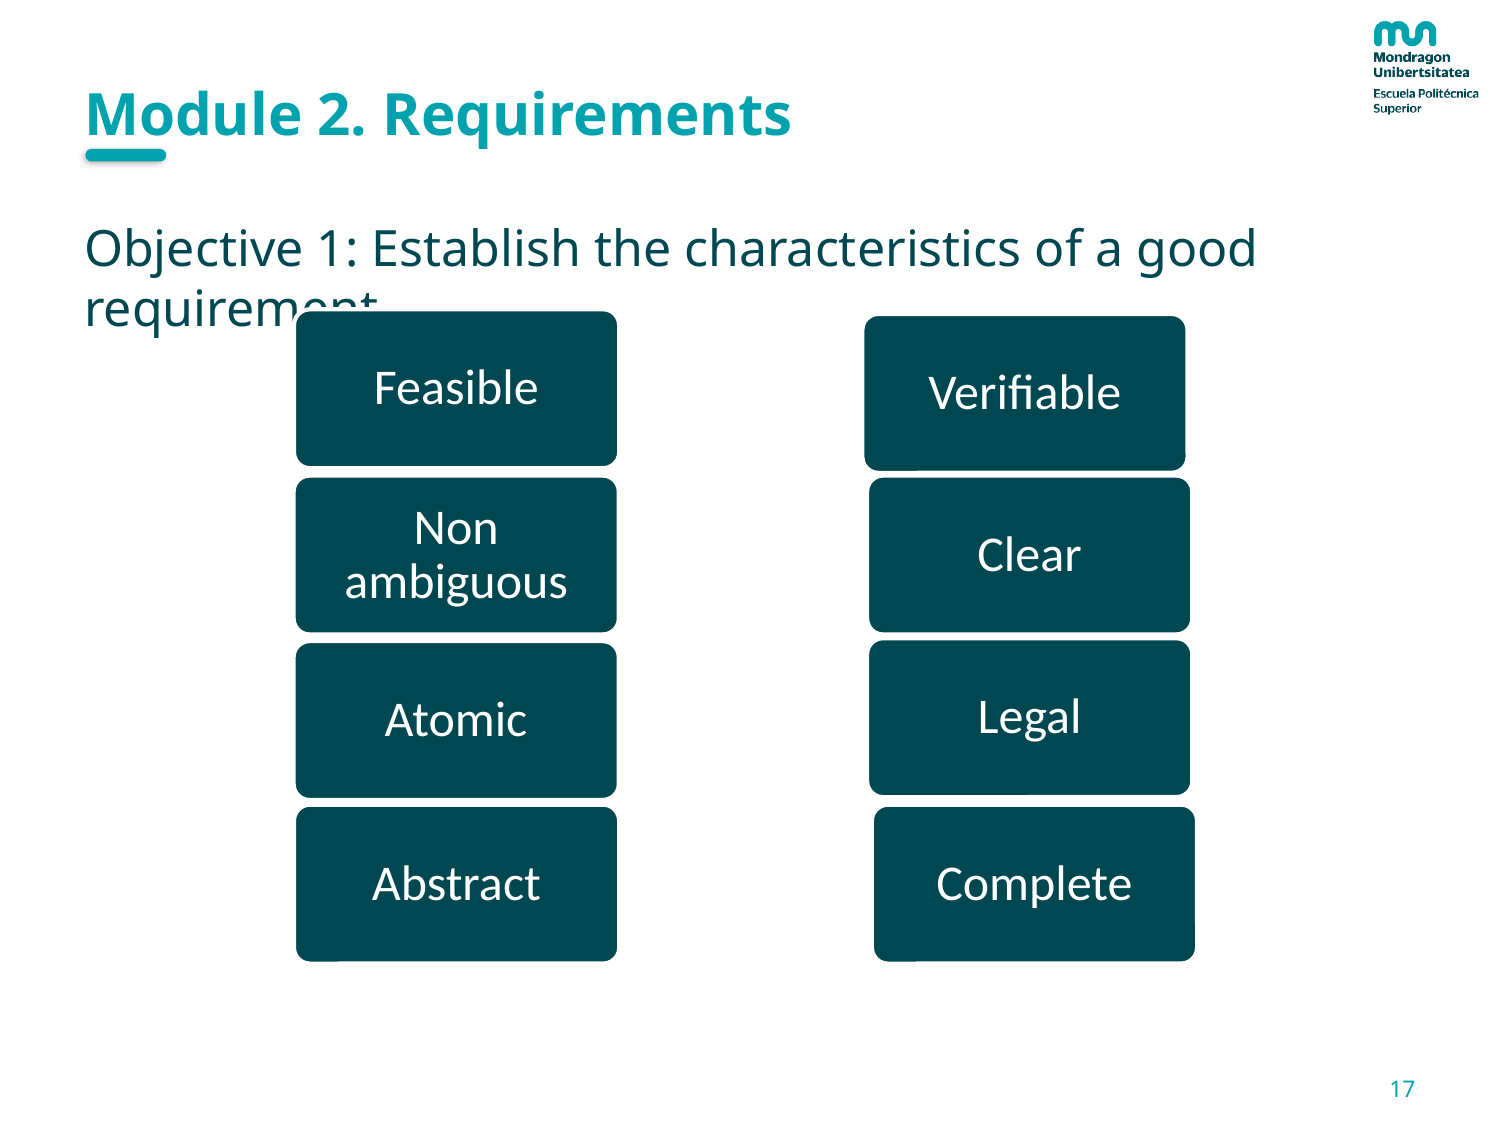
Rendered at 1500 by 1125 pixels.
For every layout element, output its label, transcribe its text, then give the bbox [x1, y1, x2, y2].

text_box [871, 804, 1198, 964]
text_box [866, 475, 1193, 635]
title Module 2. Requirements [69, 77, 1327, 148]
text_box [293, 804, 620, 964]
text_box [862, 313, 1188, 474]
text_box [293, 309, 620, 469]
slide_number 17 [1248, 1059, 1431, 1120]
list Objective 1: Establish the characteristics of a good requirement. [69, 209, 1500, 999]
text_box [293, 475, 620, 635]
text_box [866, 637, 1193, 798]
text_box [293, 640, 620, 801]
picture [1353, 0, 1500, 134]
